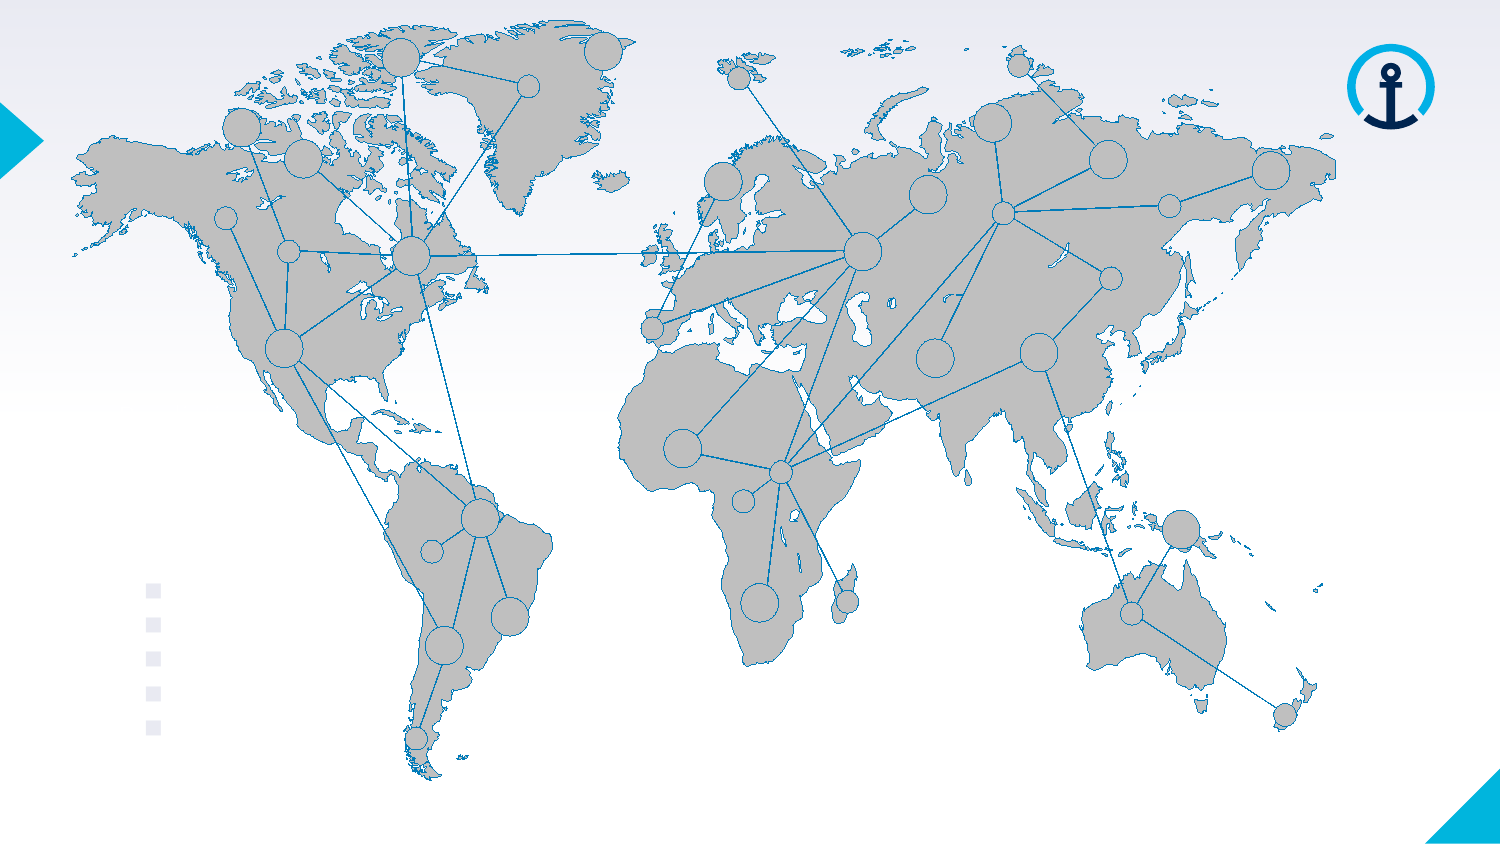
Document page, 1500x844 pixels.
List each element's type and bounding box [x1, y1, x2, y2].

text_box [70, 19, 1337, 782]
